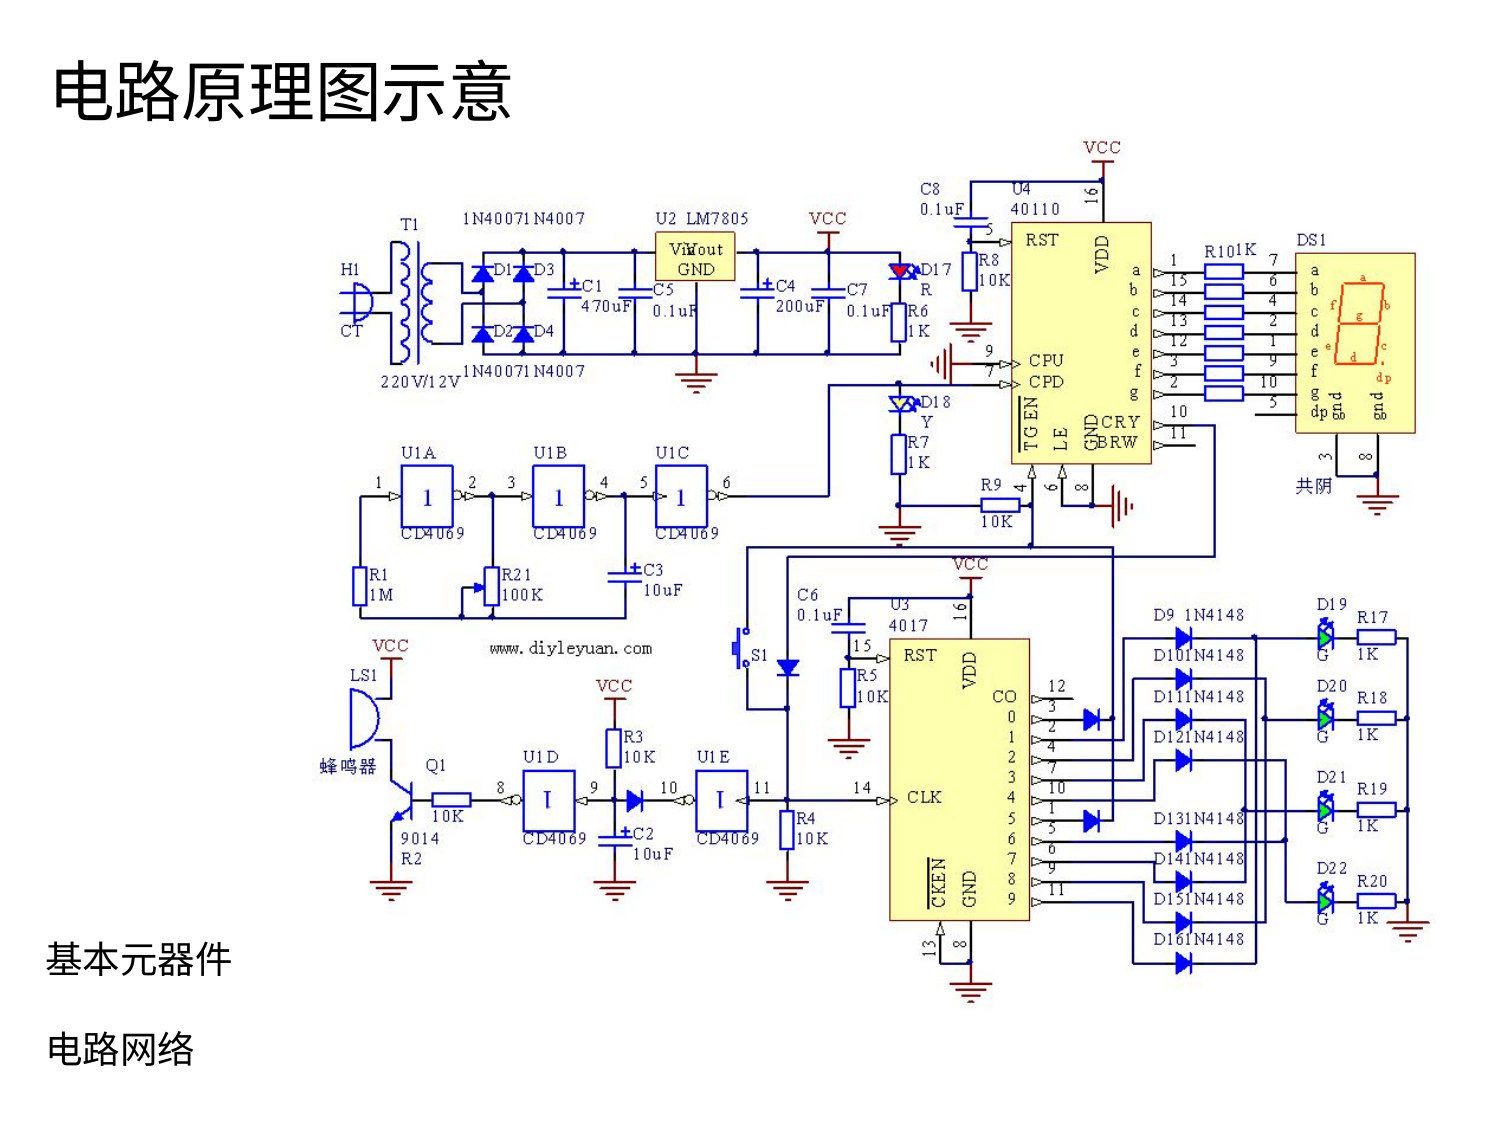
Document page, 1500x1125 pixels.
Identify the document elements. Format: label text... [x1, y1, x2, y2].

text_box 电路原理图示意 [33, 42, 531, 138]
picture [312, 138, 1436, 1010]
text_box 基本元器件 电路网络 [30, 928, 248, 1079]
